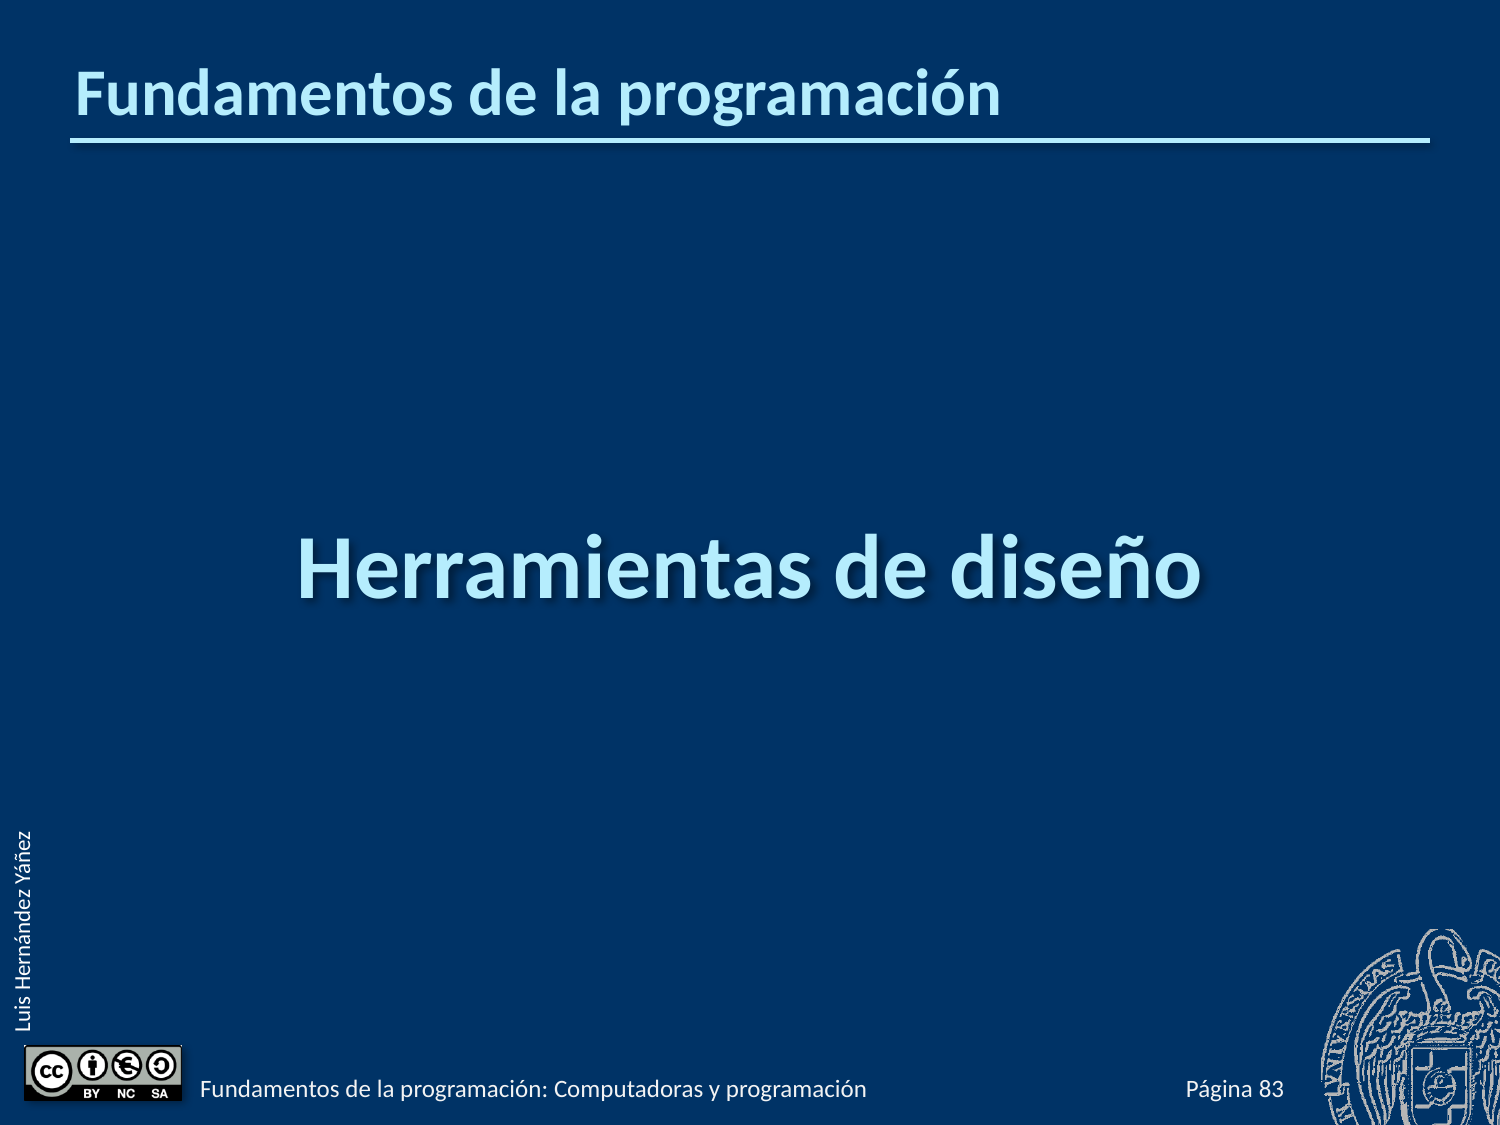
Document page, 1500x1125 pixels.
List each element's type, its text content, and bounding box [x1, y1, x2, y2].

title Fundamentos de la programación [75, 46, 1425, 129]
slide_number Página 83 [1136, 1042, 1285, 1103]
text_box Herramientas de diseño [281, 499, 1219, 624]
picture [1321, 929, 1500, 1125]
footer Fundamentos de la programación: Computadoras y programación [200, 1042, 1114, 1103]
picture [24, 1045, 182, 1101]
